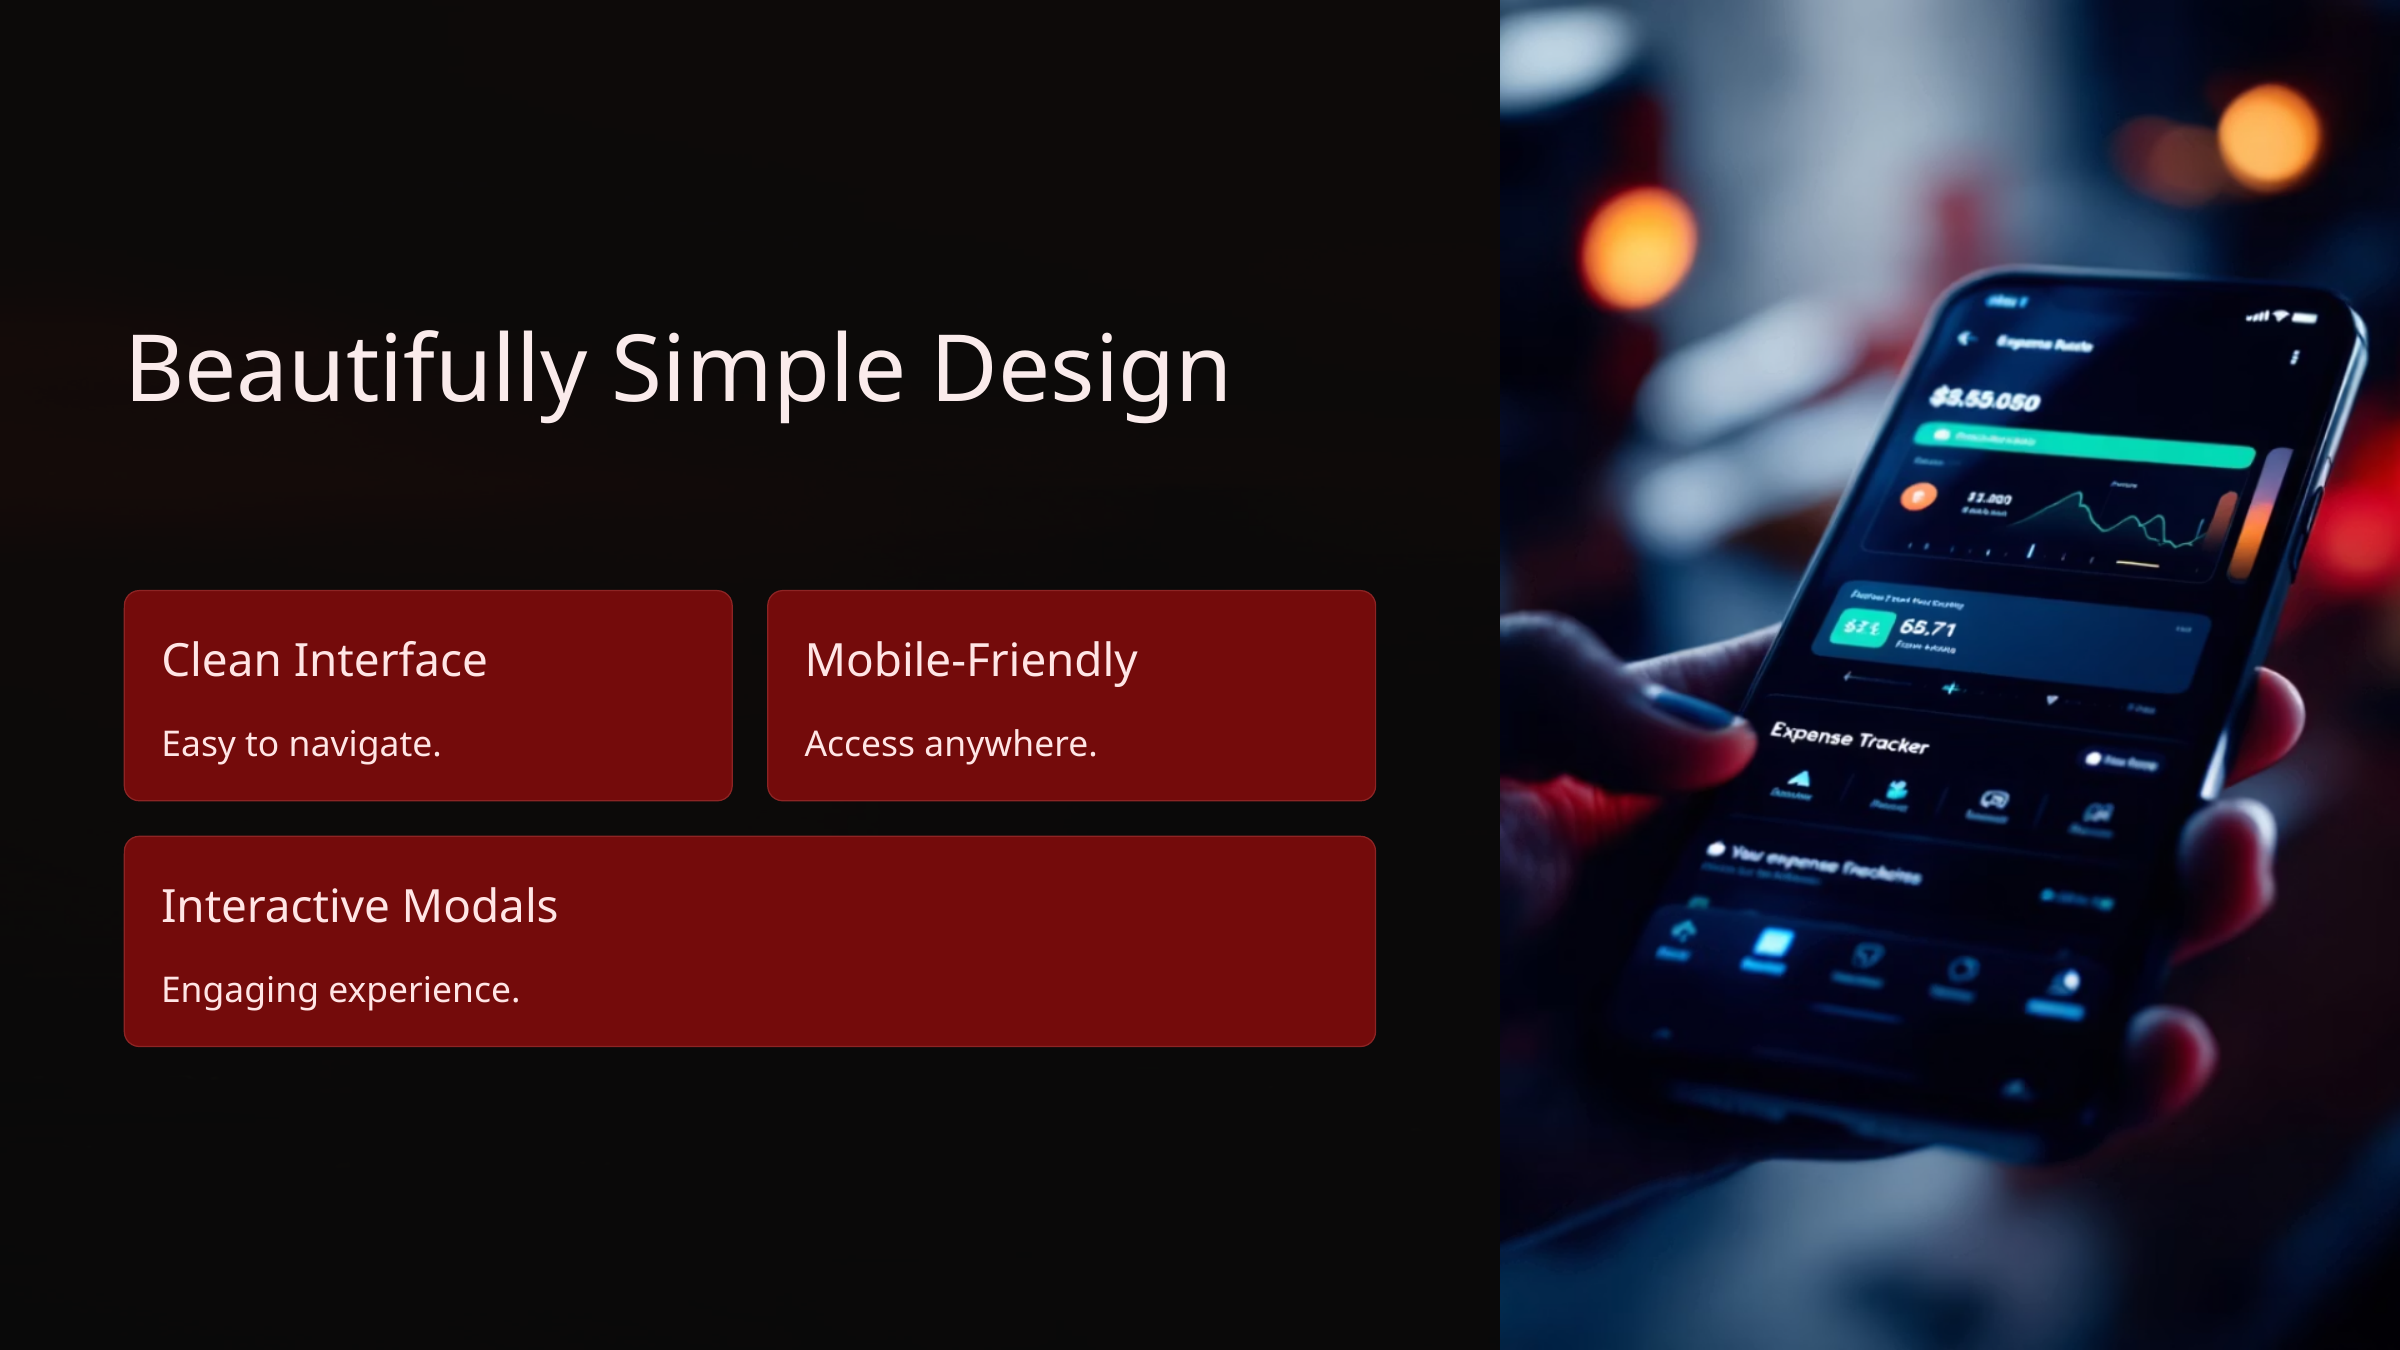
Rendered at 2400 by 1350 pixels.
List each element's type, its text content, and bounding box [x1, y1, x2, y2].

text_box [767, 590, 1376, 801]
picture [1499, 0, 2400, 1350]
text_box Easy to navigate. [161, 707, 696, 764]
text_box Clean Interface [161, 627, 629, 686]
text_box [124, 590, 733, 801]
text_box Interactive Modals [161, 873, 691, 932]
text_box Beautifully Simple Design [124, 303, 1376, 538]
text_box Access anywhere. [804, 707, 1339, 764]
text_box Engaging experience. [161, 952, 1339, 1010]
text_box Mobile-Friendly [804, 627, 1273, 686]
text_box [124, 836, 1376, 1047]
